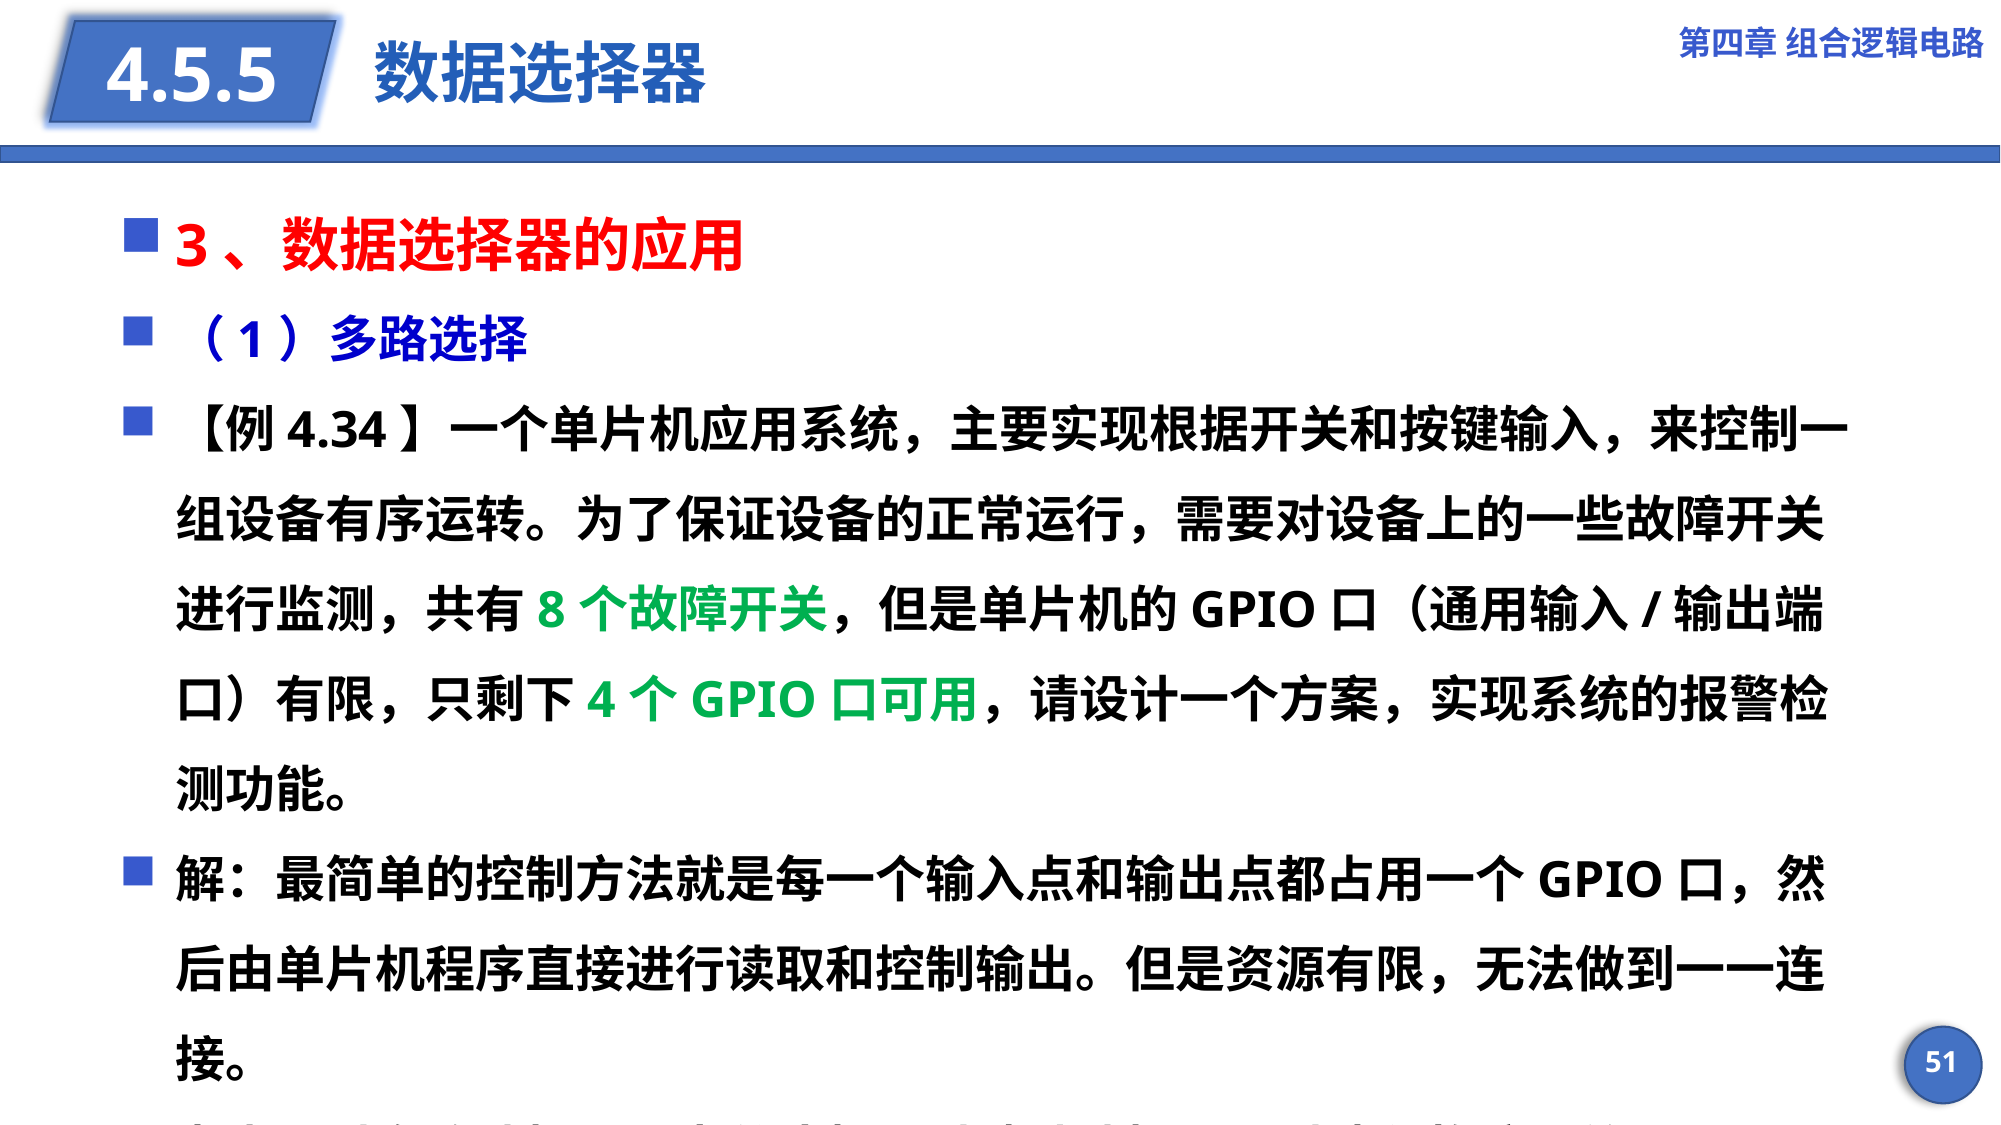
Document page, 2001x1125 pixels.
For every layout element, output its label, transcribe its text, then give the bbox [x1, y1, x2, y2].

text_box 3、数据选择器的应用 （1）多路选择 【例4.34】一个单片机应用系统，主要实现根据开关和按键输入，来控制一组设备有序运转。为了保证设备的正常运行，需要对设备上的一些故障开关进行监测，共有8个故障开关，但是单片机的GPIO口（通用输入/输出端口）有限，只剩下4个GPIO口可用，请设计一个方案，实现系统的报警检测功能。 解：最简单的控制方法就是每一个输入点和输出点都占用一个GPIO口，然后由单片机程序直接进行读取和控制输出。但是资源有限，无法做到一一连接。 考虑通过多路选择器，由单片机通过地址选择，分时读入故障开关。 [104, 165, 1888, 1125]
title 数据选择器 [358, 16, 1306, 137]
footer 第四章 组合逻辑电路 [1654, 0, 2000, 84]
text_box 4.5.5 [48, 20, 337, 123]
slide_number 51 [1895, 1033, 1989, 1094]
